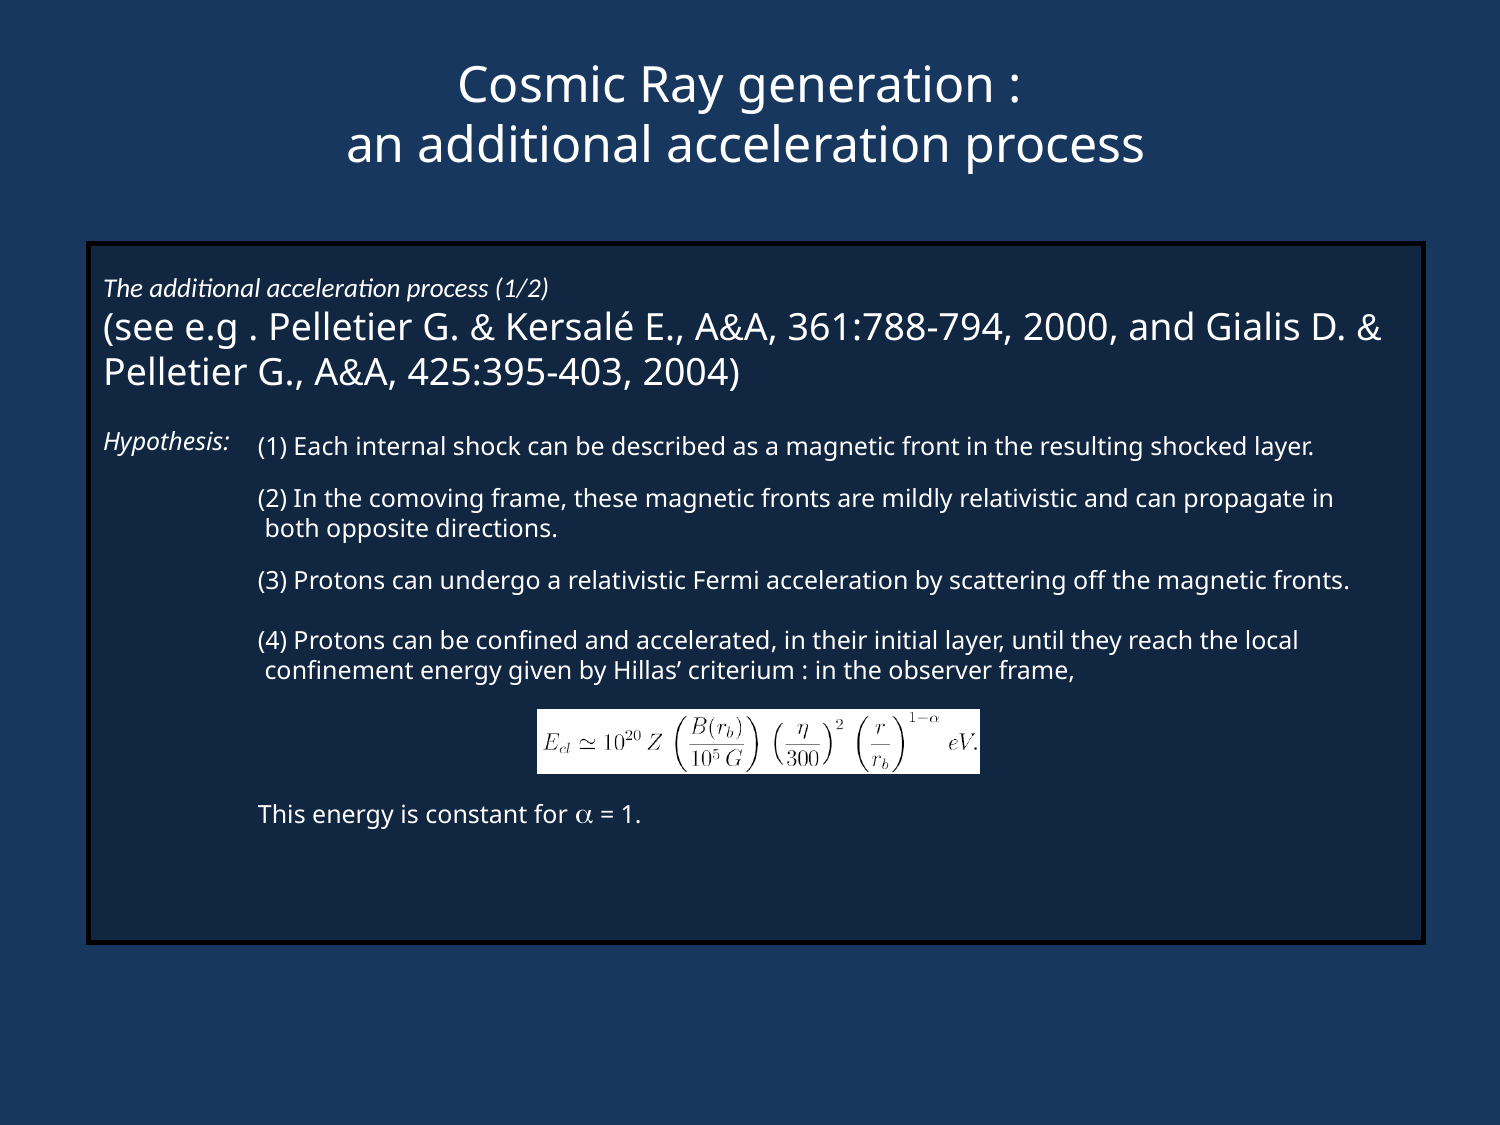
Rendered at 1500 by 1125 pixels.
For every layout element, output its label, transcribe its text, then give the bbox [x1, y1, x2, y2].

text_box (1) Each internal shock can be described as a magnetic front in the resulting shocked layer. (2) In the comoving frame, these magnetic fronts are mildly relativistic and can propagate in both opposite directions. (3) Protons can undergo a relativistic Fermi acceleration by scattering off the magnetic fronts. (4) Protons can be confined and accelerated, in their initial layer, until they reach the local confinement energy given by Hillas’ criterium : in the observer frame, This energy is constant for  = 1. [243, 422, 1367, 897]
text_box The additional acceleration process (1/2) (see e.g . Pelletier G. & Kersalé E., A&A, 361:788-794, 2000, and Gialis D. & Pelletier G., A&A, 425:395-403, 2004) Hypothesis: [88, 243, 1424, 943]
title Cosmic Ray generation : an additional acceleration process [64, 19, 1415, 206]
picture [537, 709, 980, 774]
